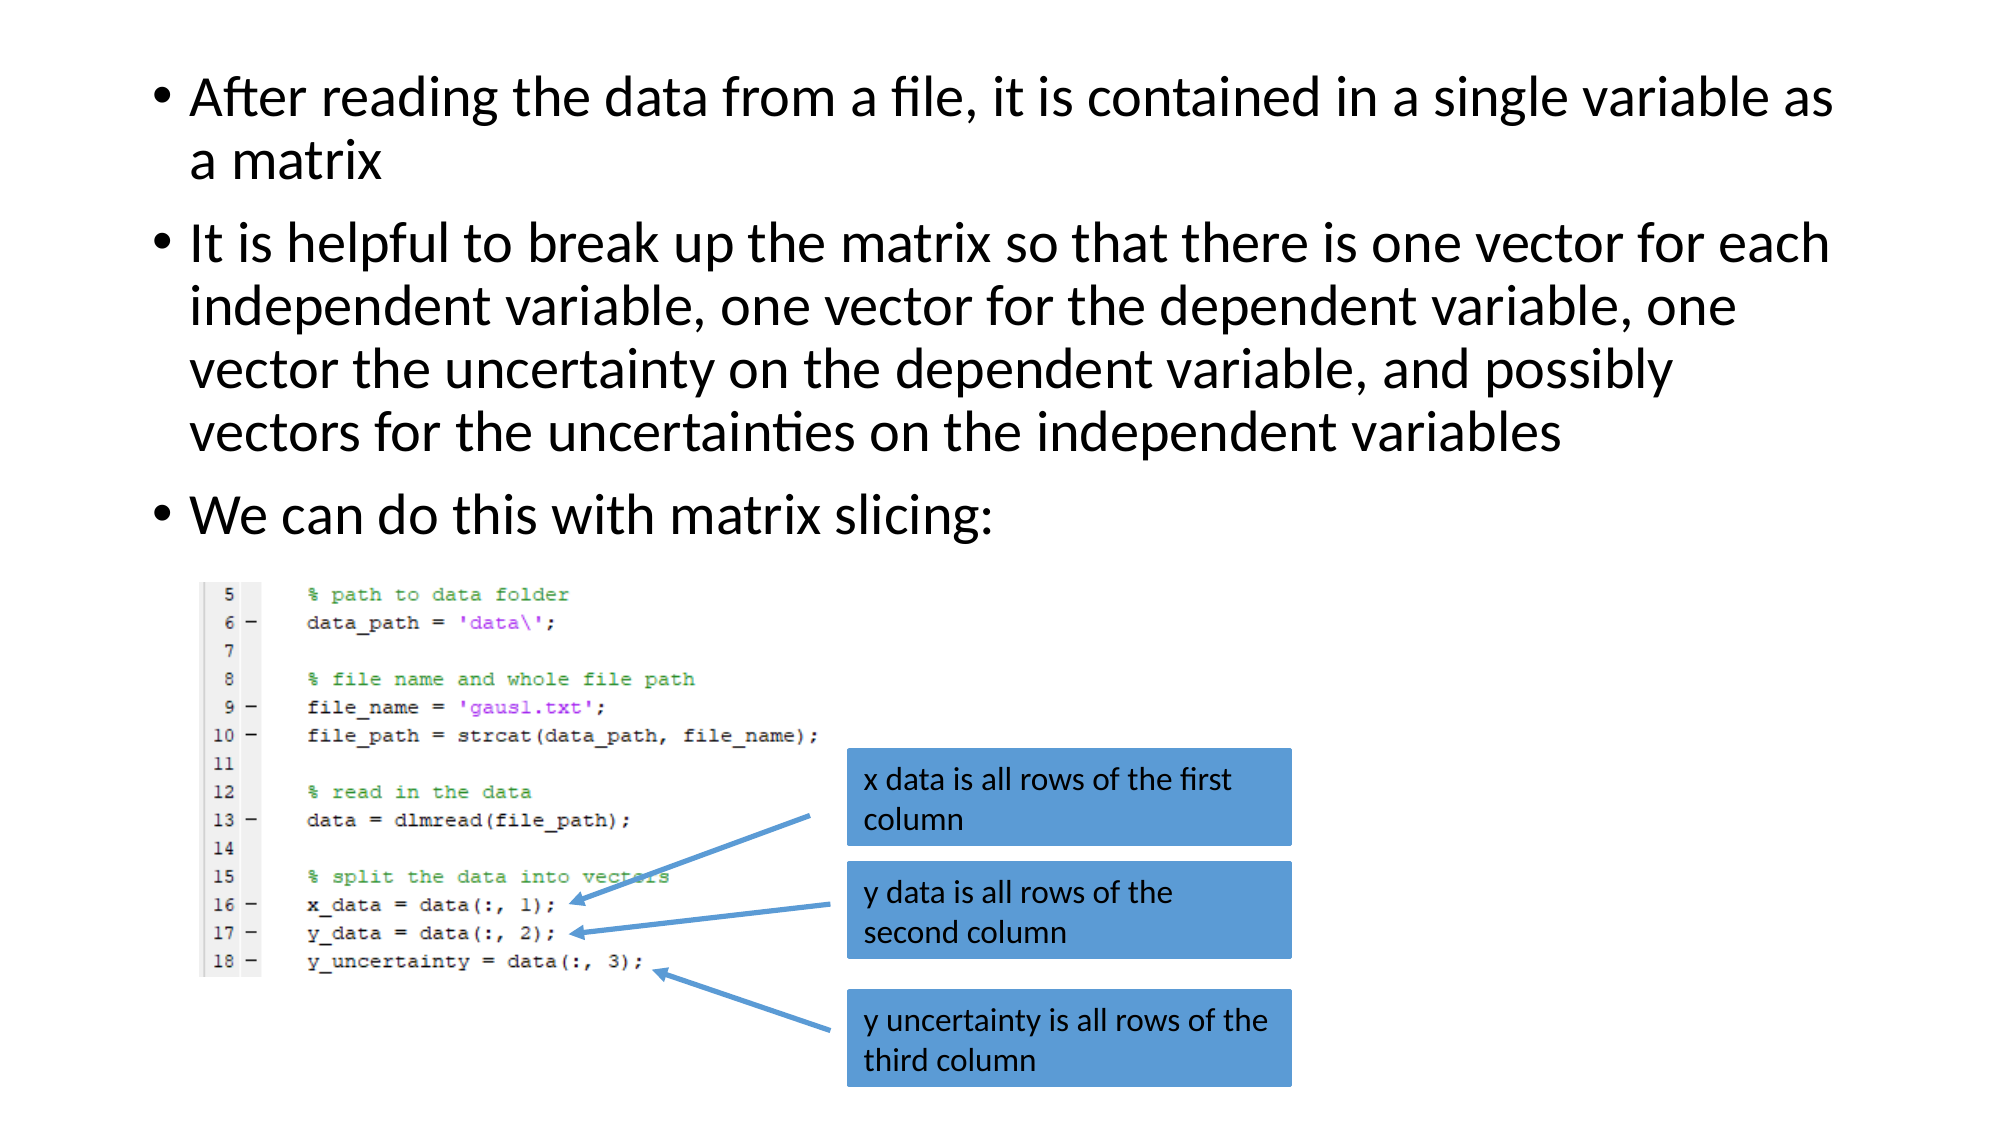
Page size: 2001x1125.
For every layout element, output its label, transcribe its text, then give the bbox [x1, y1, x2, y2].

text_box y data is all rows of the second column [874, 862, 1291, 958]
text_box y uncertainty is all rows of the third column [848, 990, 1291, 1086]
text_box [568, 903, 831, 935]
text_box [568, 815, 810, 903]
picture [199, 582, 874, 977]
list After reading the data from a file, it is contained in a single variable as a matrix It is helpful to break up the matrix so that there is one vector for each independent variable, one vector for the dependent variable, one vector the uncertainty on the dependent variable, and possibly vectors for the uncertainties on the independent variables We can do this with matrix slicing: [137, 58, 1861, 1014]
text_box x data is all rows of the first column [874, 749, 1291, 845]
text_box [651, 969, 831, 1031]
